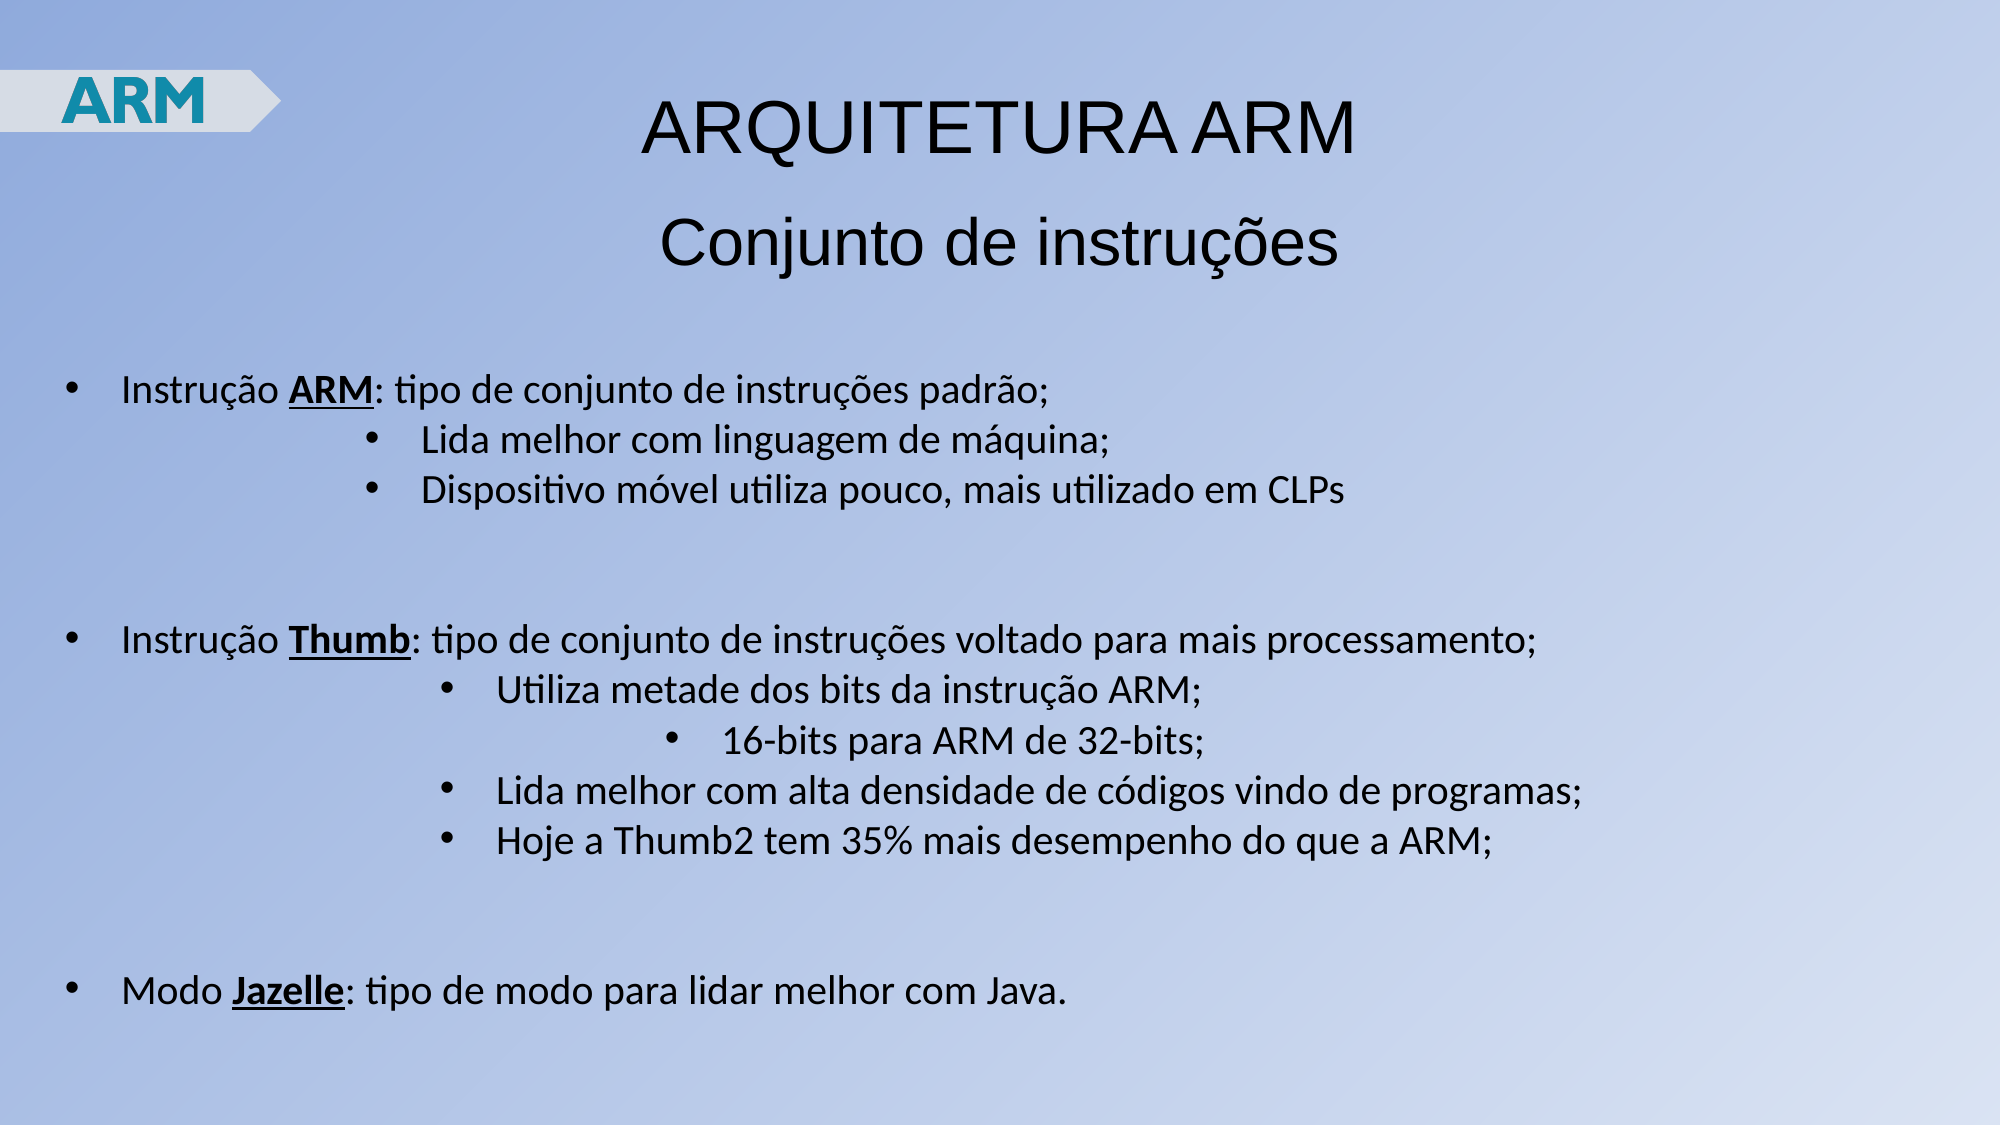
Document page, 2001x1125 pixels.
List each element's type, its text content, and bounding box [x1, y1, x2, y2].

text_box ARQUITETURA ARM [0, 71, 2000, 177]
text_box Conjunto de instruções [0, 191, 2000, 287]
text_box Instrução ARM: tipo de conjunto de instruções padrão; Lida melhor com linguagem de máquina; Dispositivo móvel utiliza pouco, mais utilizado em CLPs Instrução Thumb: tipo de conjunto de instruções voltado para mais processamento; Utiliza metade dos bits da instrução ARM; 16-bits para ARM de 32-bits; Lida melhor com alta densidade de códigos vindo de programas; Hoje a Thumb2 tem 35% mais desempenho do que a ARM; Modo Jazelle: tipo de modo para lidar melhor com Java. [50, 354, 1977, 1020]
